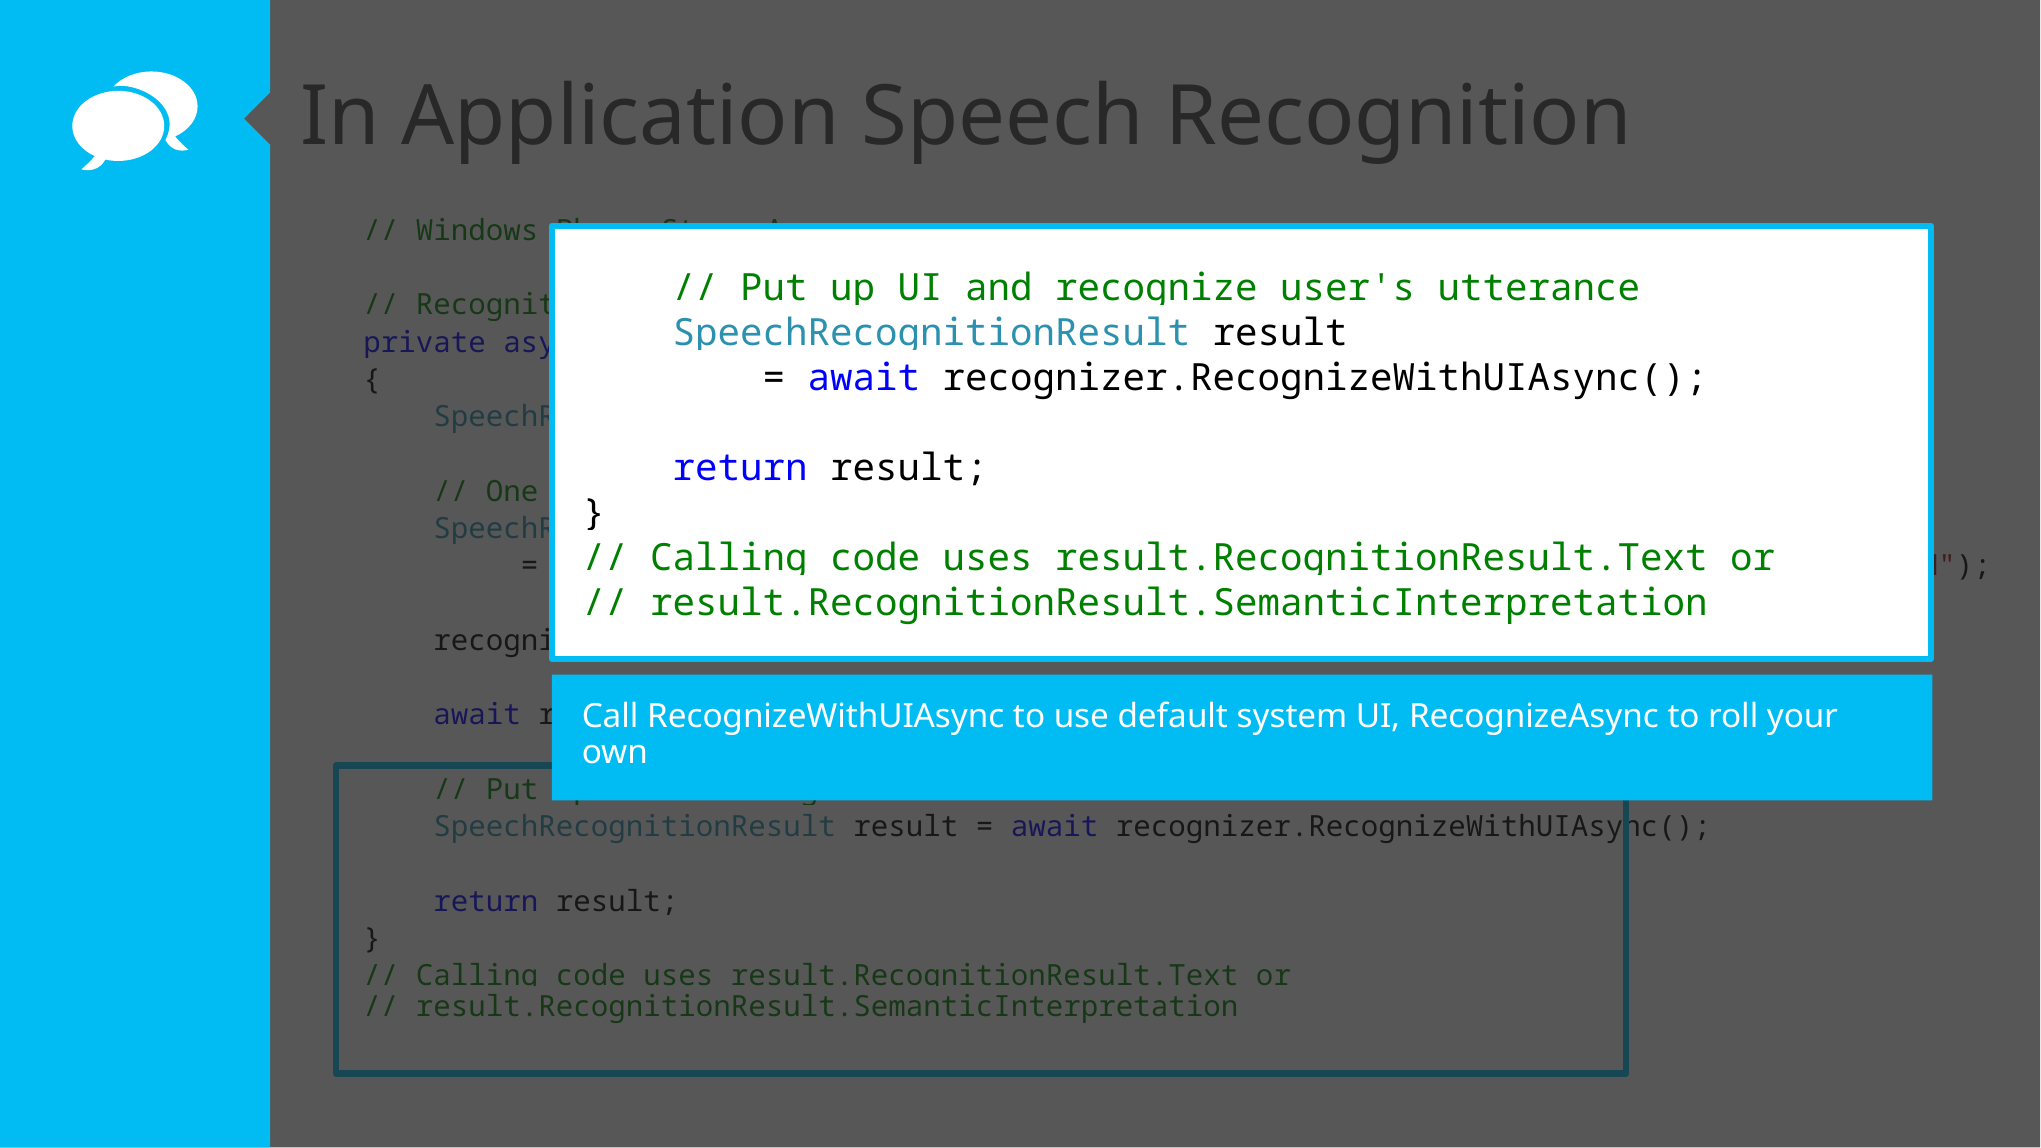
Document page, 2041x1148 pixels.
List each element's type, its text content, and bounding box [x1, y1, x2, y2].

text_box // Put up UI and recognize user's utterance SpeechRecognitionResult result = await recognizer.RecognizeWithUIAsync(); return result; } // Calling code uses result.RecognitionResult.Text or // result.RecognitionResult.SemanticInterpretation [551, 225, 1932, 660]
text_box [271, 0, 2041, 1148]
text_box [0, 0, 271, 1148]
text_box Call RecognizeWithUIAsync to use default system UI, RecognizeAsync to roll your own [551, 674, 1933, 801]
